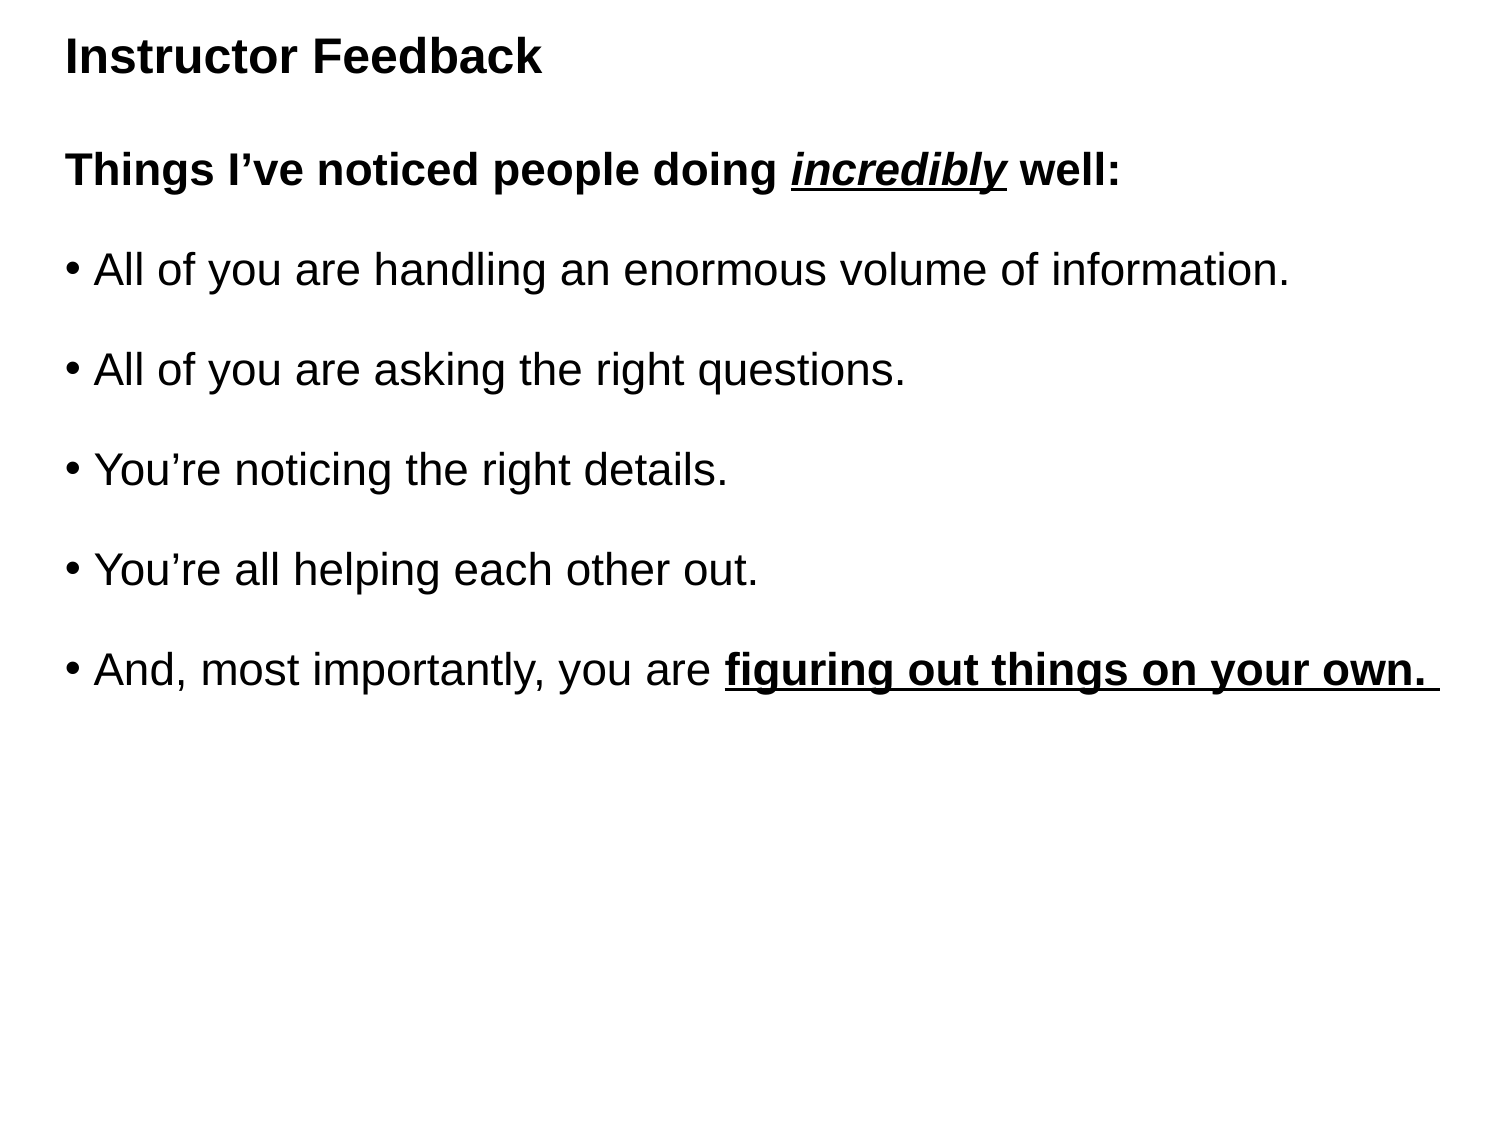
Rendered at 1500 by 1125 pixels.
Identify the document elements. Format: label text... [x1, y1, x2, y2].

text_box Instructor Feedback [50, 0, 948, 108]
text_box Things I’ve noticed people doing incredibly well: All of you are handling an enormous volume of information. All of you are asking the right questions. You’re noticing the right details. You’re all helping each other out. And, most importantly, you are figuring out things on your own. [50, 125, 1484, 863]
